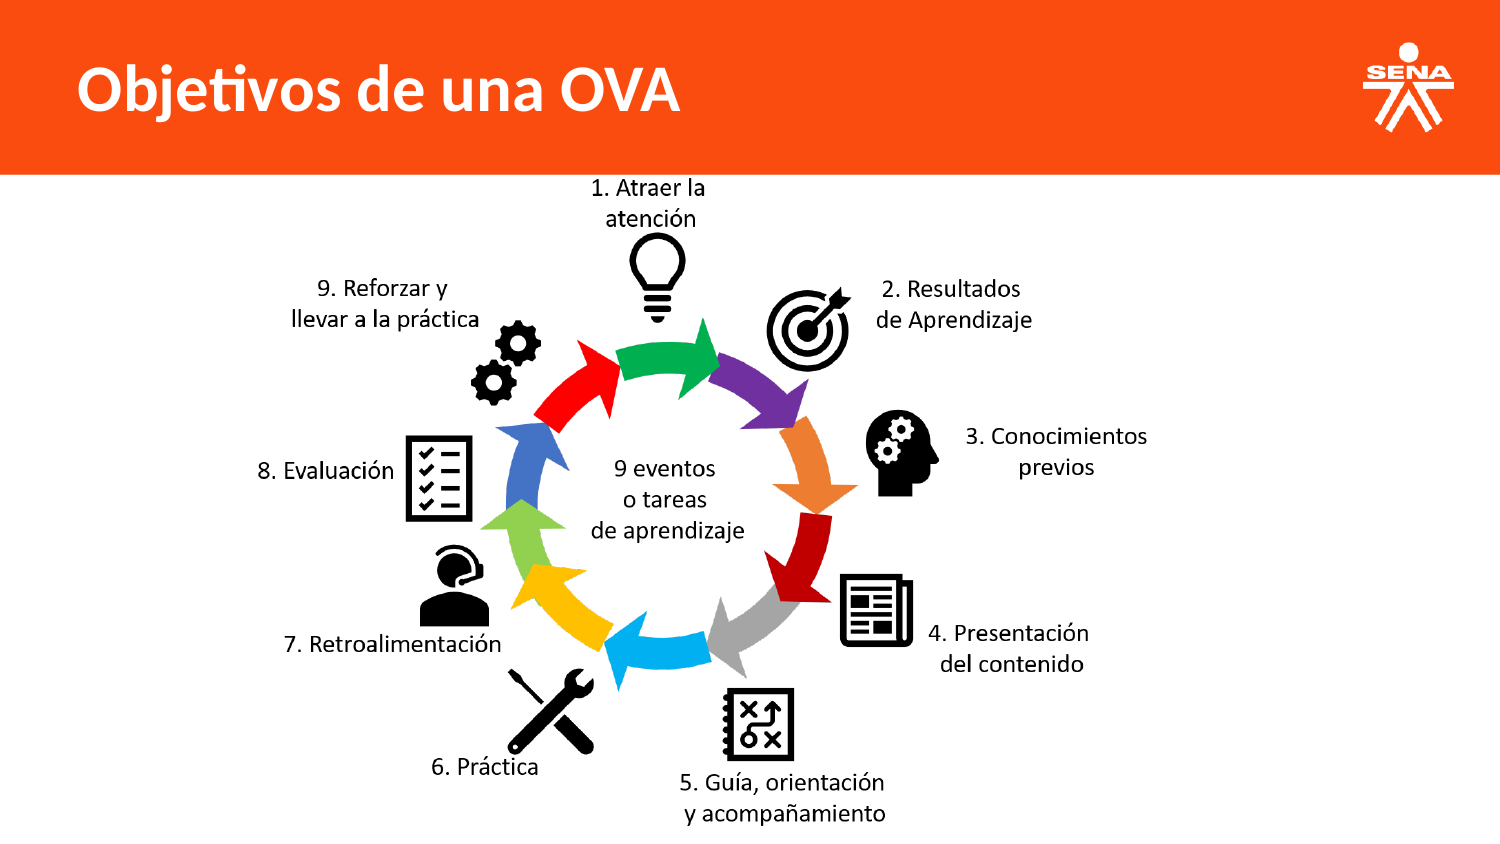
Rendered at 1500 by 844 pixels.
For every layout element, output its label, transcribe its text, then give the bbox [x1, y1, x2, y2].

picture [0, 0, 1500, 844]
text_box Objetivos de una OVA [62, 37, 1342, 144]
